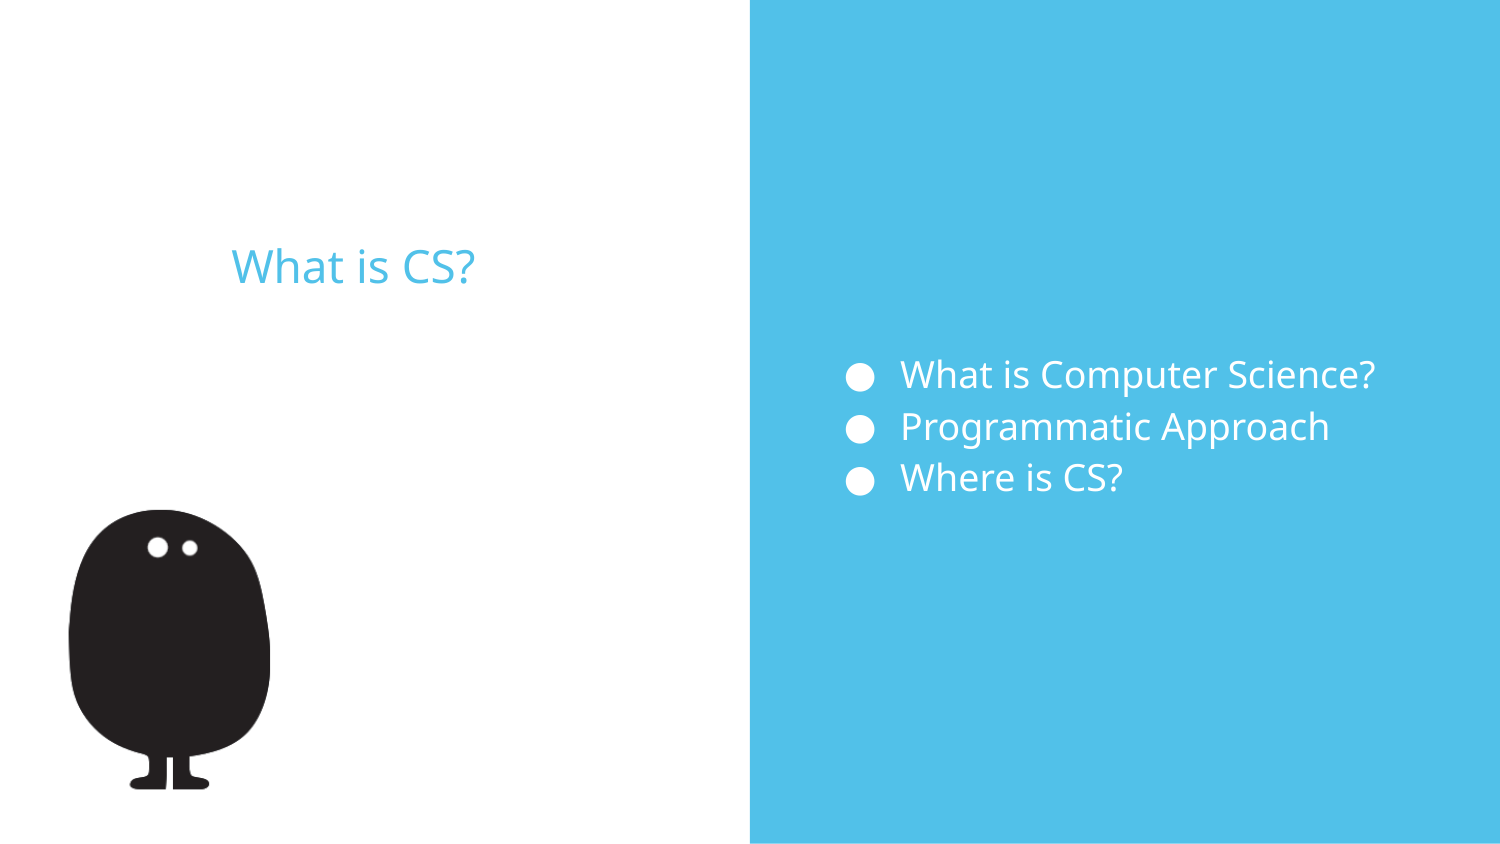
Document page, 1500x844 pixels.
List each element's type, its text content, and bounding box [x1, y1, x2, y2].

title What is CS? [0, 160, 708, 308]
list What is Computer Science? Programmatic Approach Where is CS? [810, 118, 1440, 725]
picture [0, 447, 362, 843]
